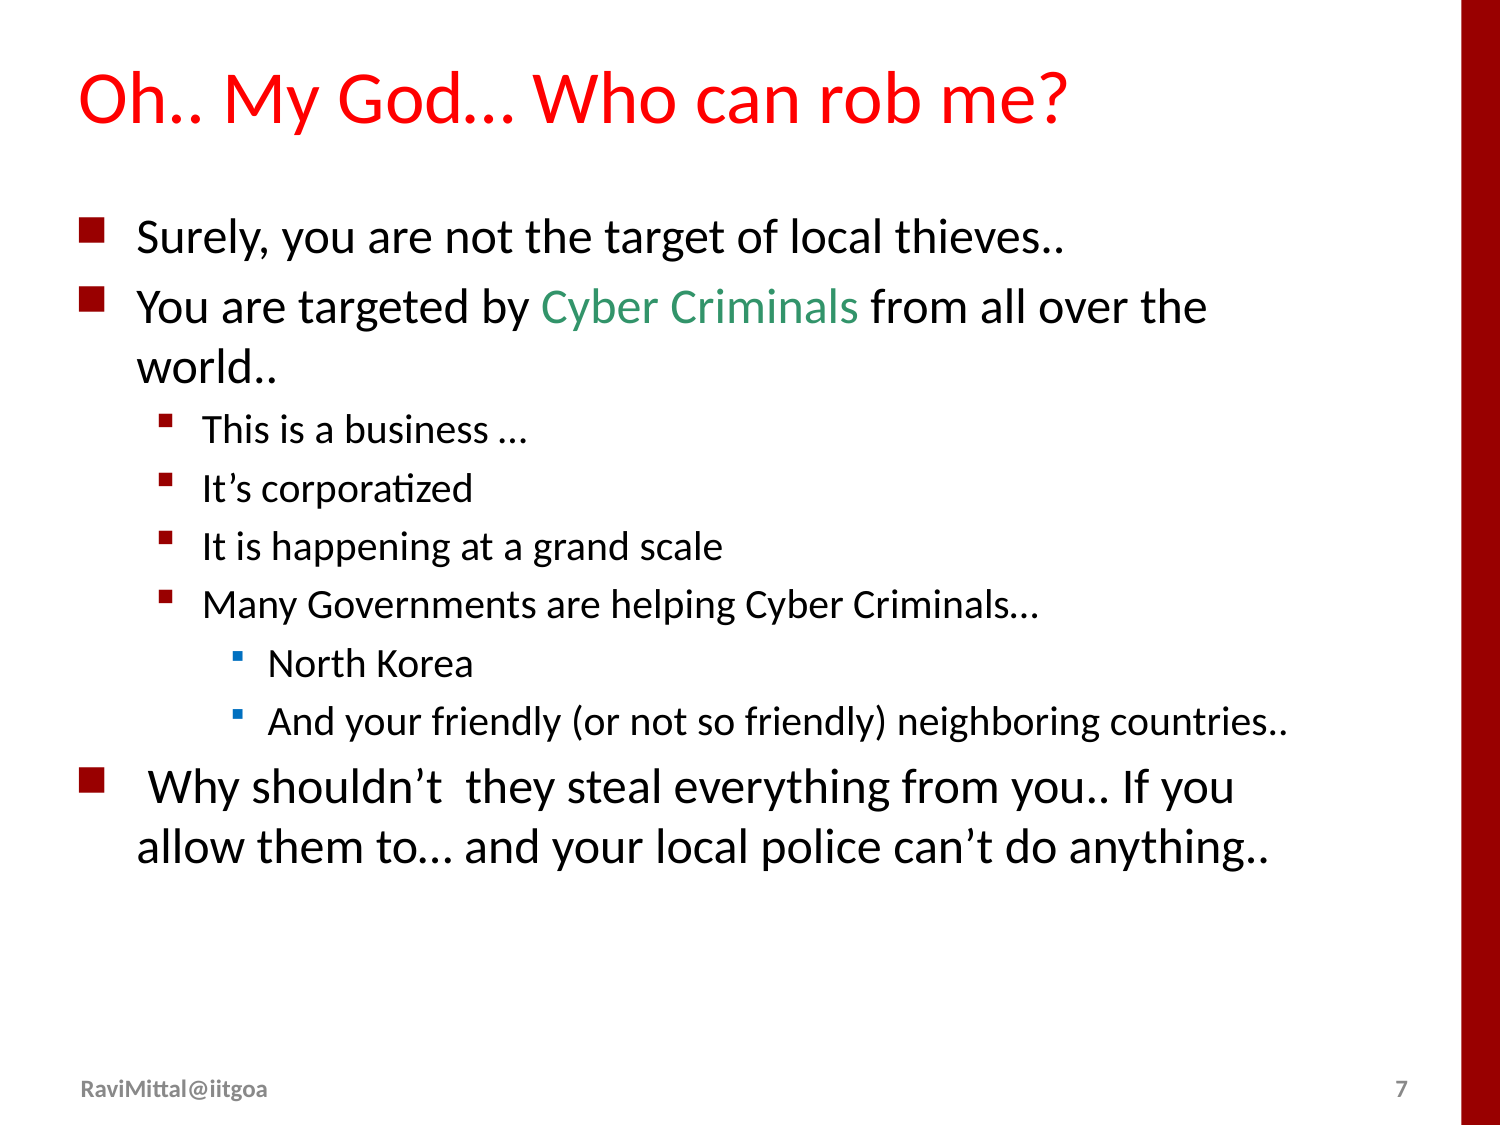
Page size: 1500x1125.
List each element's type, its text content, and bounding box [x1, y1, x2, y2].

text_box RaviMittal@iitgoa [65, 1057, 573, 1118]
list Surely, you are not the target of local thieves.. You are targeted by Cyber Criminals from all over the world.. This is a business … It’s corporatized It is happening at a grand scale Many Governments are helping Cyber Criminals… North Korea And your friendly (or not so friendly) neighboring countries.. Why shouldn’t they steal everything from you.. If you allow them to… and your local police can’t do anything.. [65, 196, 1365, 1047]
title Oh.. My God… Who can rob me? [63, 30, 1310, 156]
